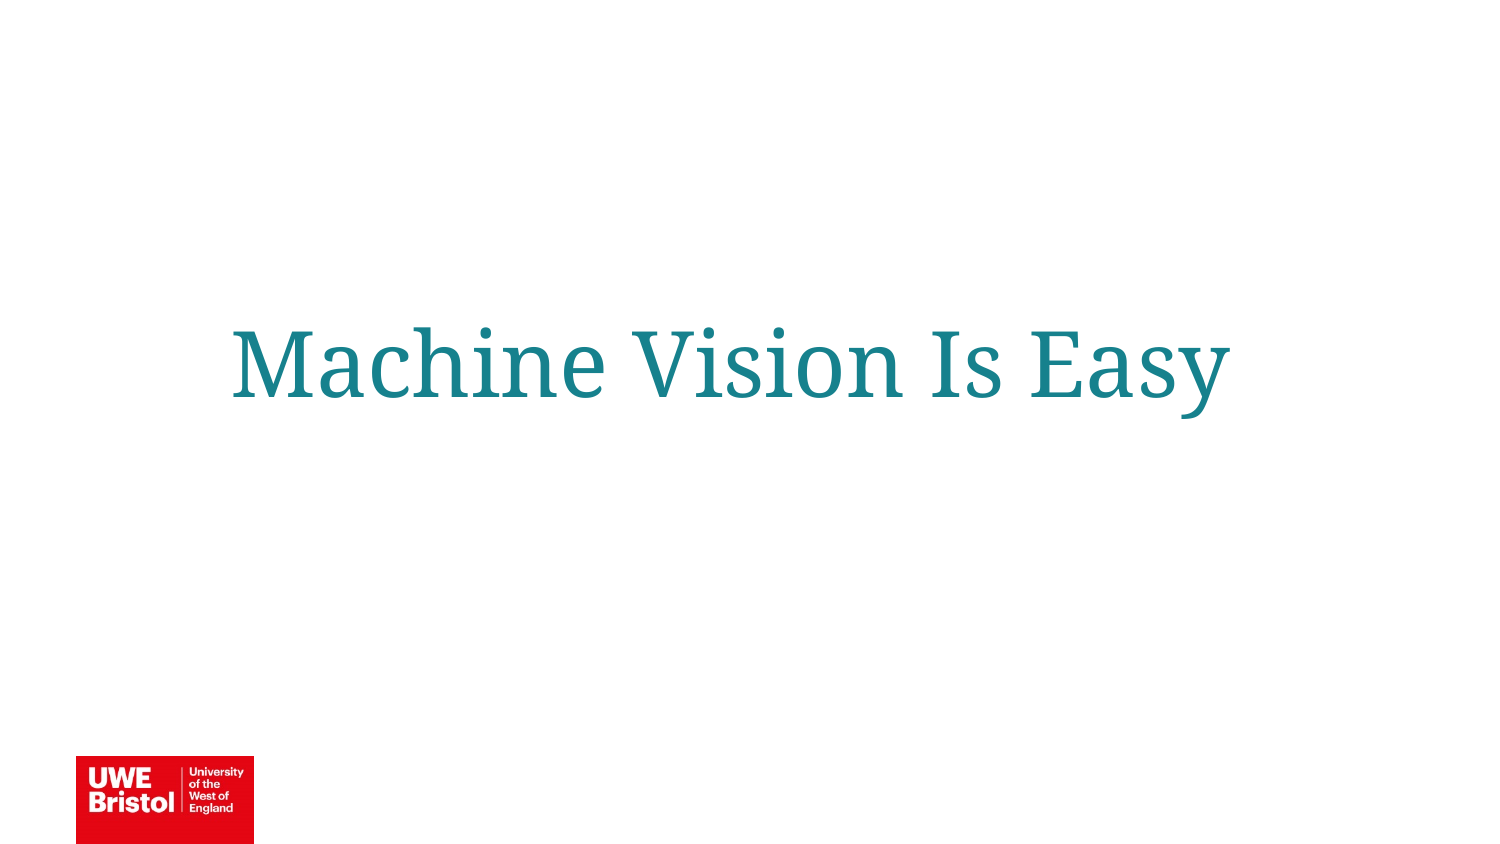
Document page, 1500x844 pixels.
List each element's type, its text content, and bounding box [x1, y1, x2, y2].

list Machine Vision Is Easy [230, 315, 1325, 484]
picture [76, 756, 254, 844]
